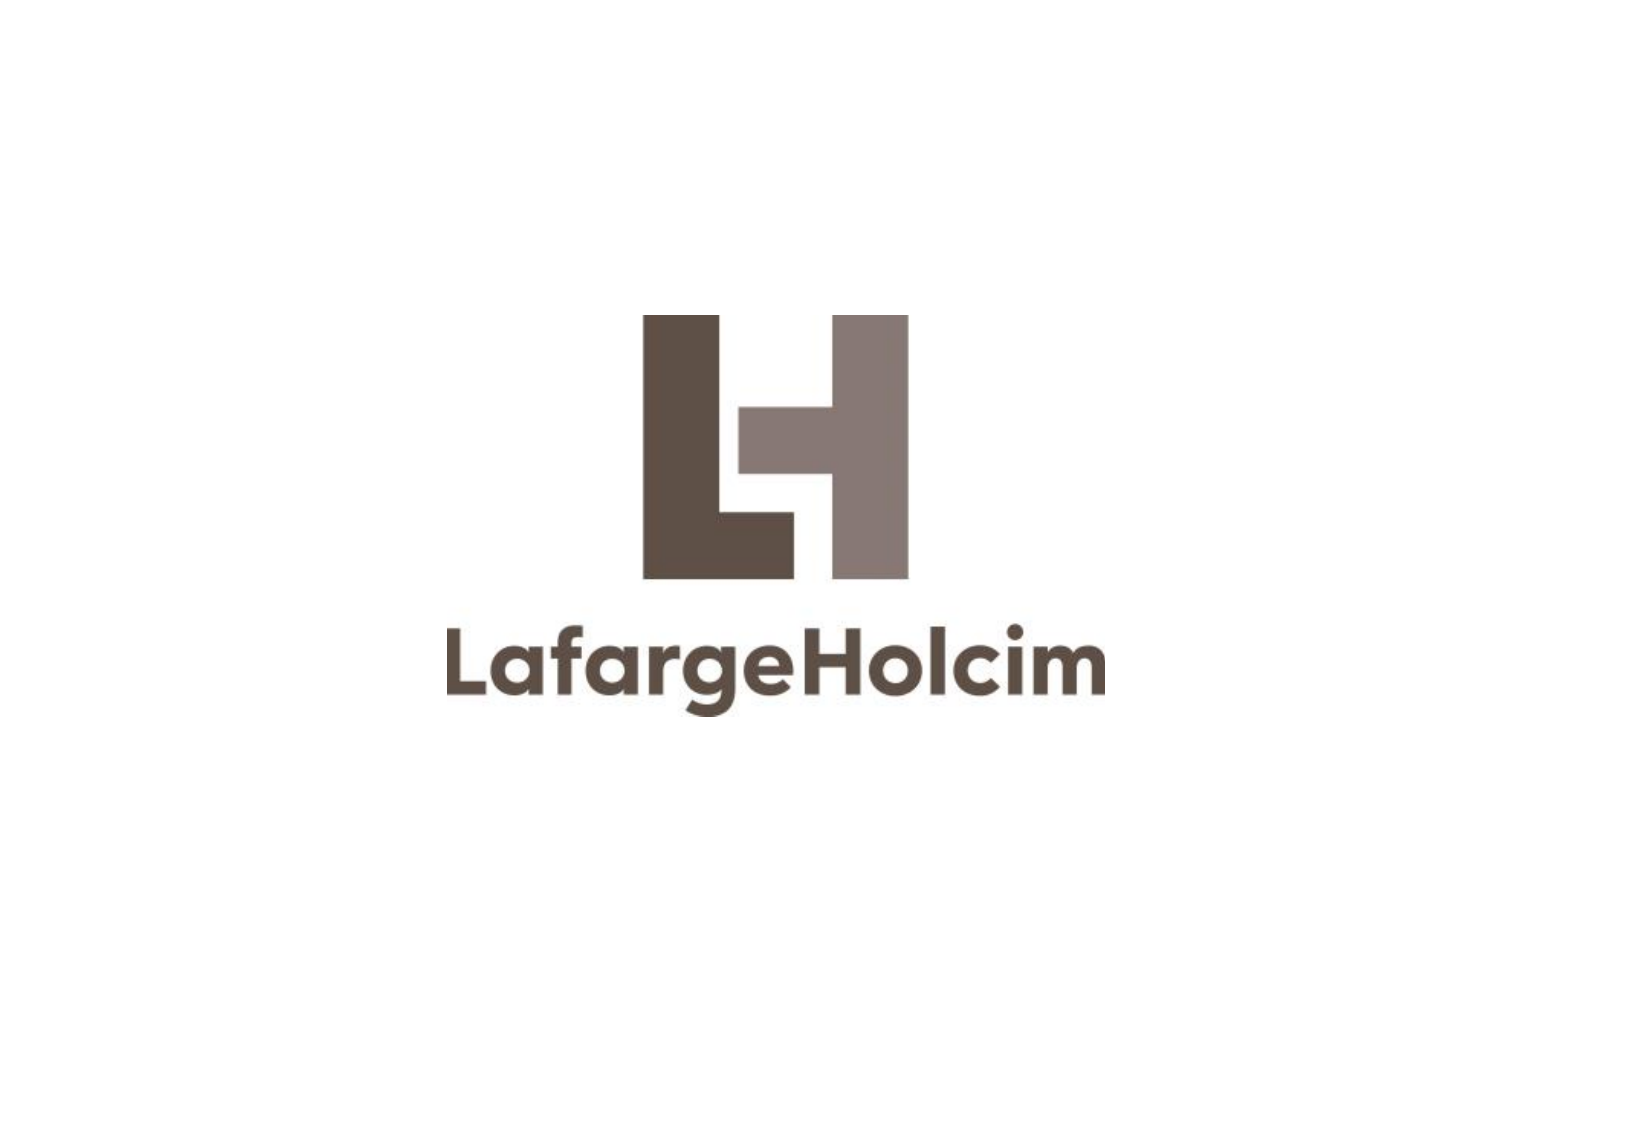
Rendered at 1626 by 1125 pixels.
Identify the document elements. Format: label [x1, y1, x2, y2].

picture [447, 315, 1105, 717]
